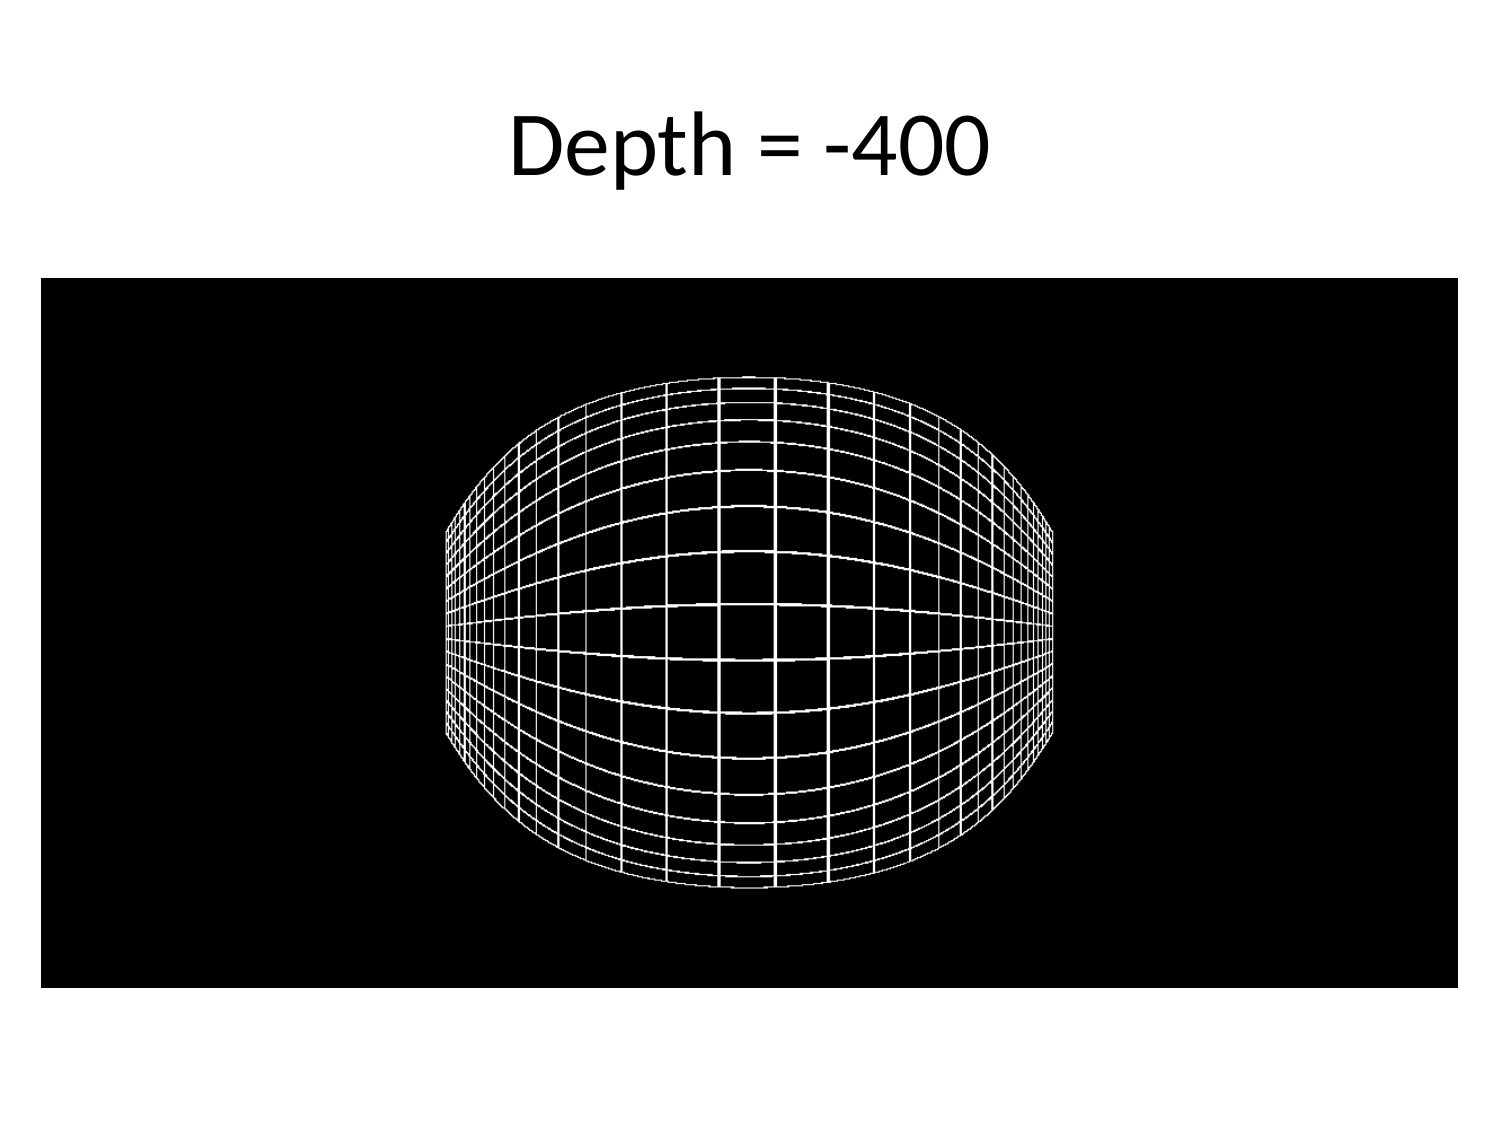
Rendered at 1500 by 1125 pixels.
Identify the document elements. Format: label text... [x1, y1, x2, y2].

title Depth = -400 [75, 45, 1425, 233]
picture [40, 278, 1458, 988]
